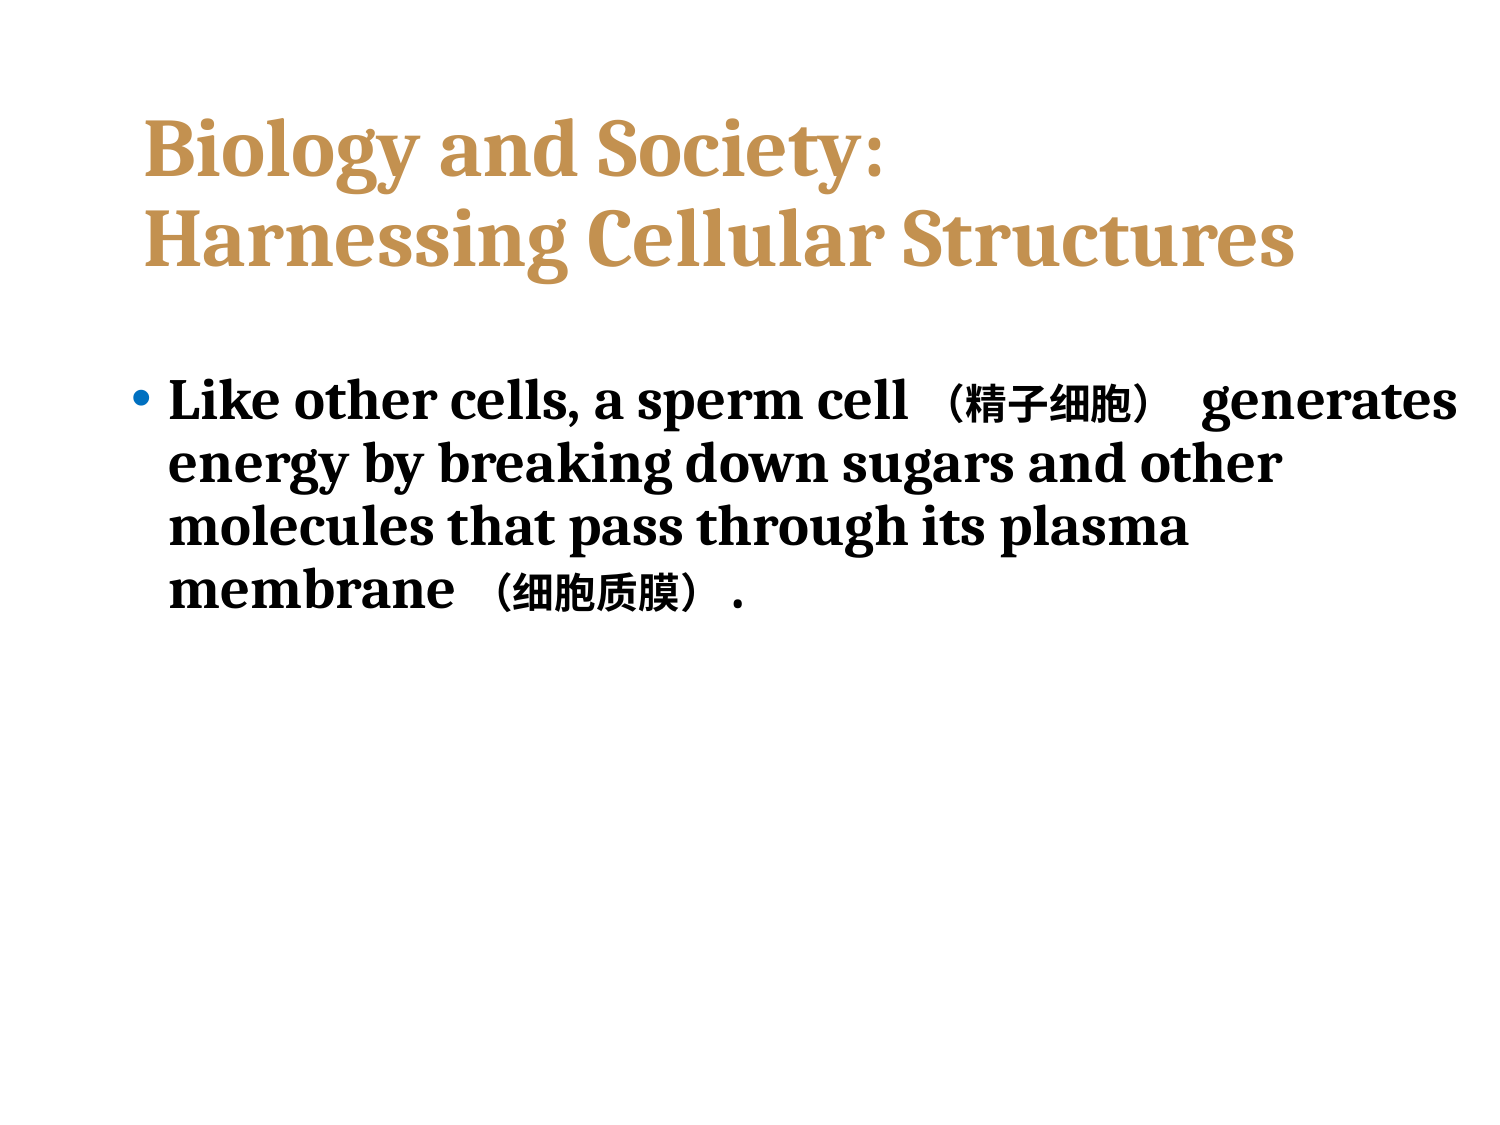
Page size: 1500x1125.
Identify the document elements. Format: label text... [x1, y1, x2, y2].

list Like other cells, a sperm cell（精子细胞） generates energy by breaking down sugars and other molecules that pass through its plasma membrane（细胞质膜）. [116, 361, 1474, 631]
title Biology and Society: Harnessing Cellular Structures [128, 97, 1437, 309]
